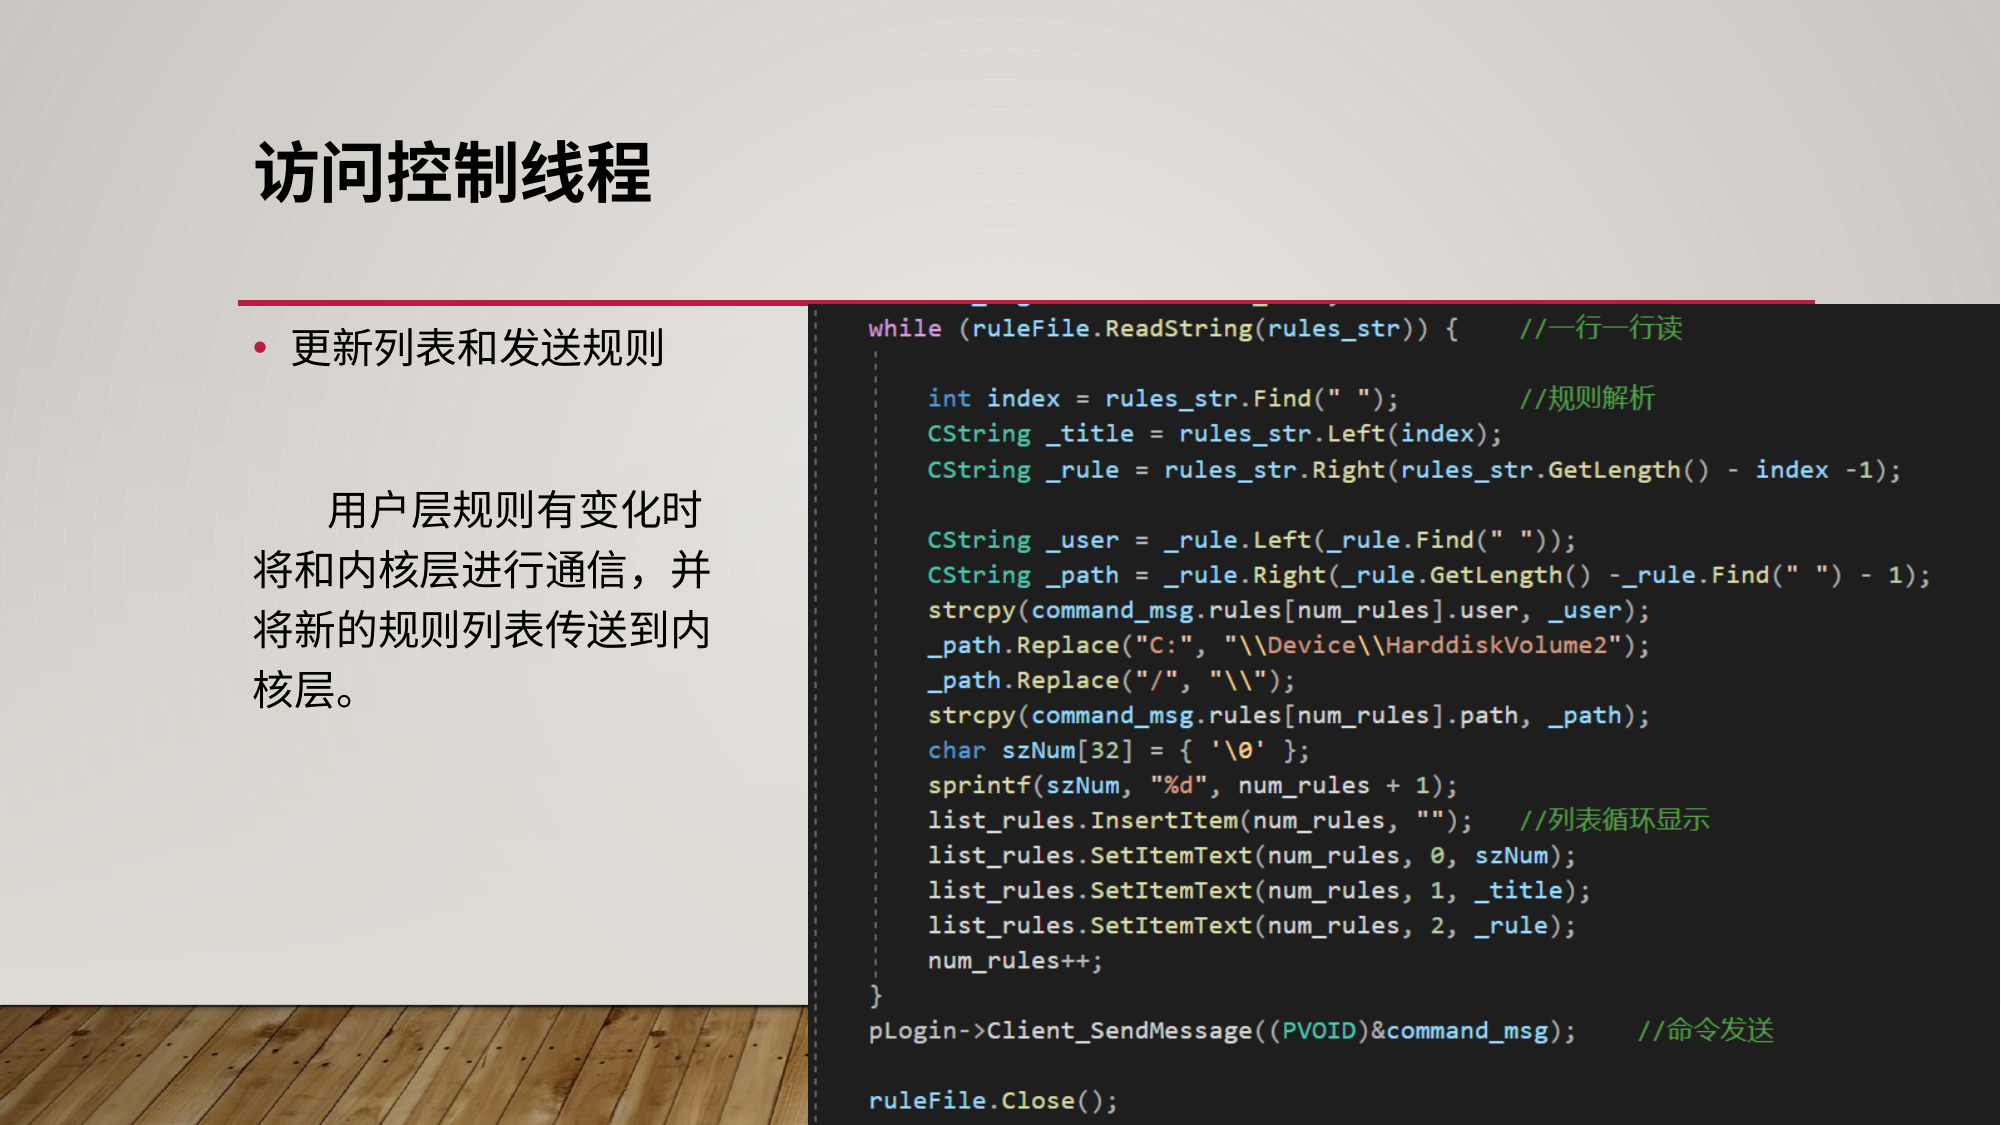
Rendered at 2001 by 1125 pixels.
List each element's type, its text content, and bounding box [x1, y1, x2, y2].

picture [0, 303, 2000, 1125]
list 更新列表和发送规则 用户层规则有变化时将和内核层进行通信，并将新的规则列表传送到内核层。 [237, 304, 745, 1012]
title 访问控制线程 [238, 131, 1814, 305]
